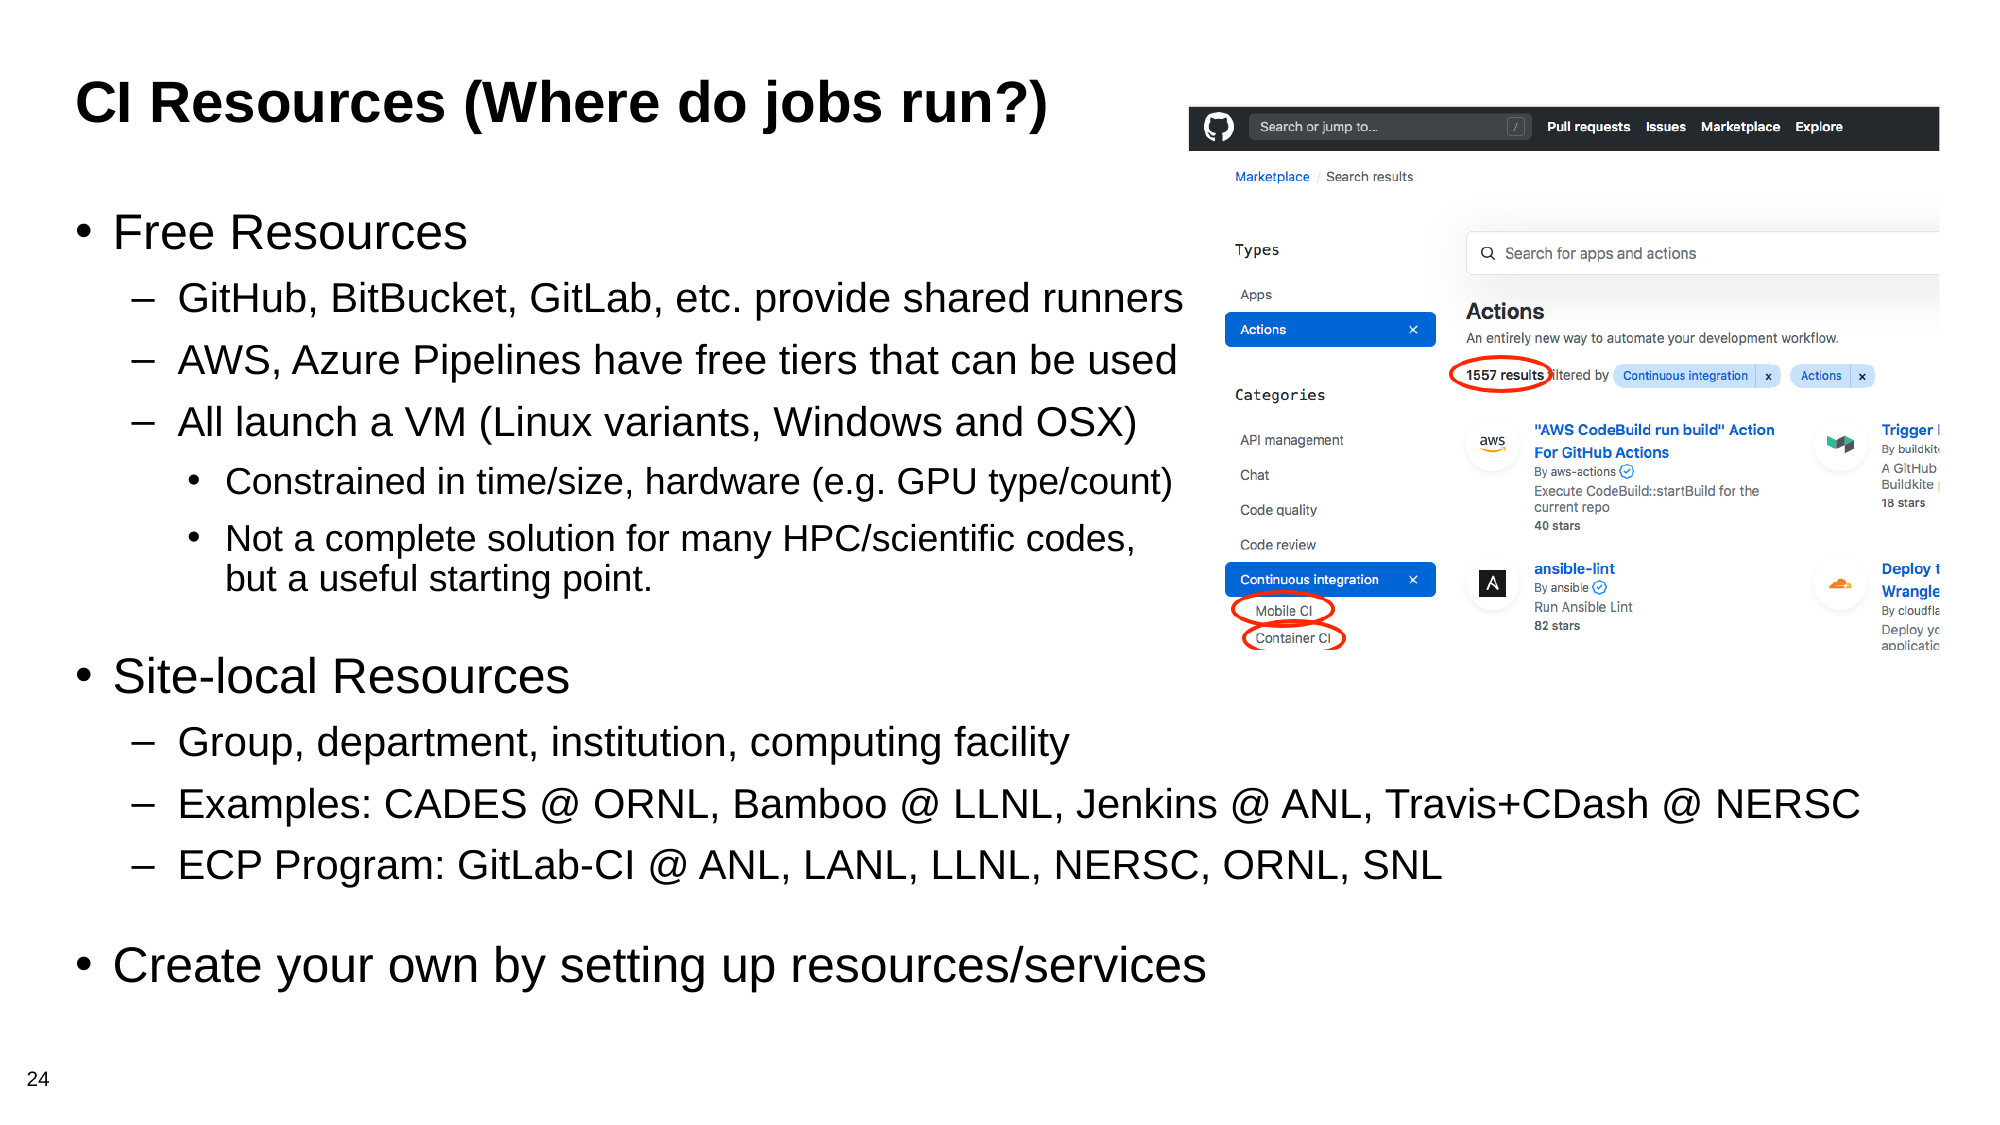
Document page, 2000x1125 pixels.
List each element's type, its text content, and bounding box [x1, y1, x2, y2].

list Free Resources GitHub, BitBucket, GitLab, etc. provide shared runners AWS, Azure Pipelines have free tiers that can be used All launch a VM (Linux variants, Windows and OSX) Constrained in time/size, hardware (e.g. GPU type/count) Not a complete solution for many HPC/scientific codes, but a useful starting point. Site-local Resources Group, department, institution, computing facility Examples: CADES @ ORNL, Bamboo @ LLNL, Jenkins @ ANL, Travis+CDash @ NERSC ECP Program: GitLab-CI @ ANL, LANL, LLNL, NERSC, ORNL, SNL Create your own by setting up resources/services [59, 198, 1926, 1058]
picture [1188, 104, 1940, 650]
title CI Resources (Where do jobs run?) [59, 67, 1926, 162]
